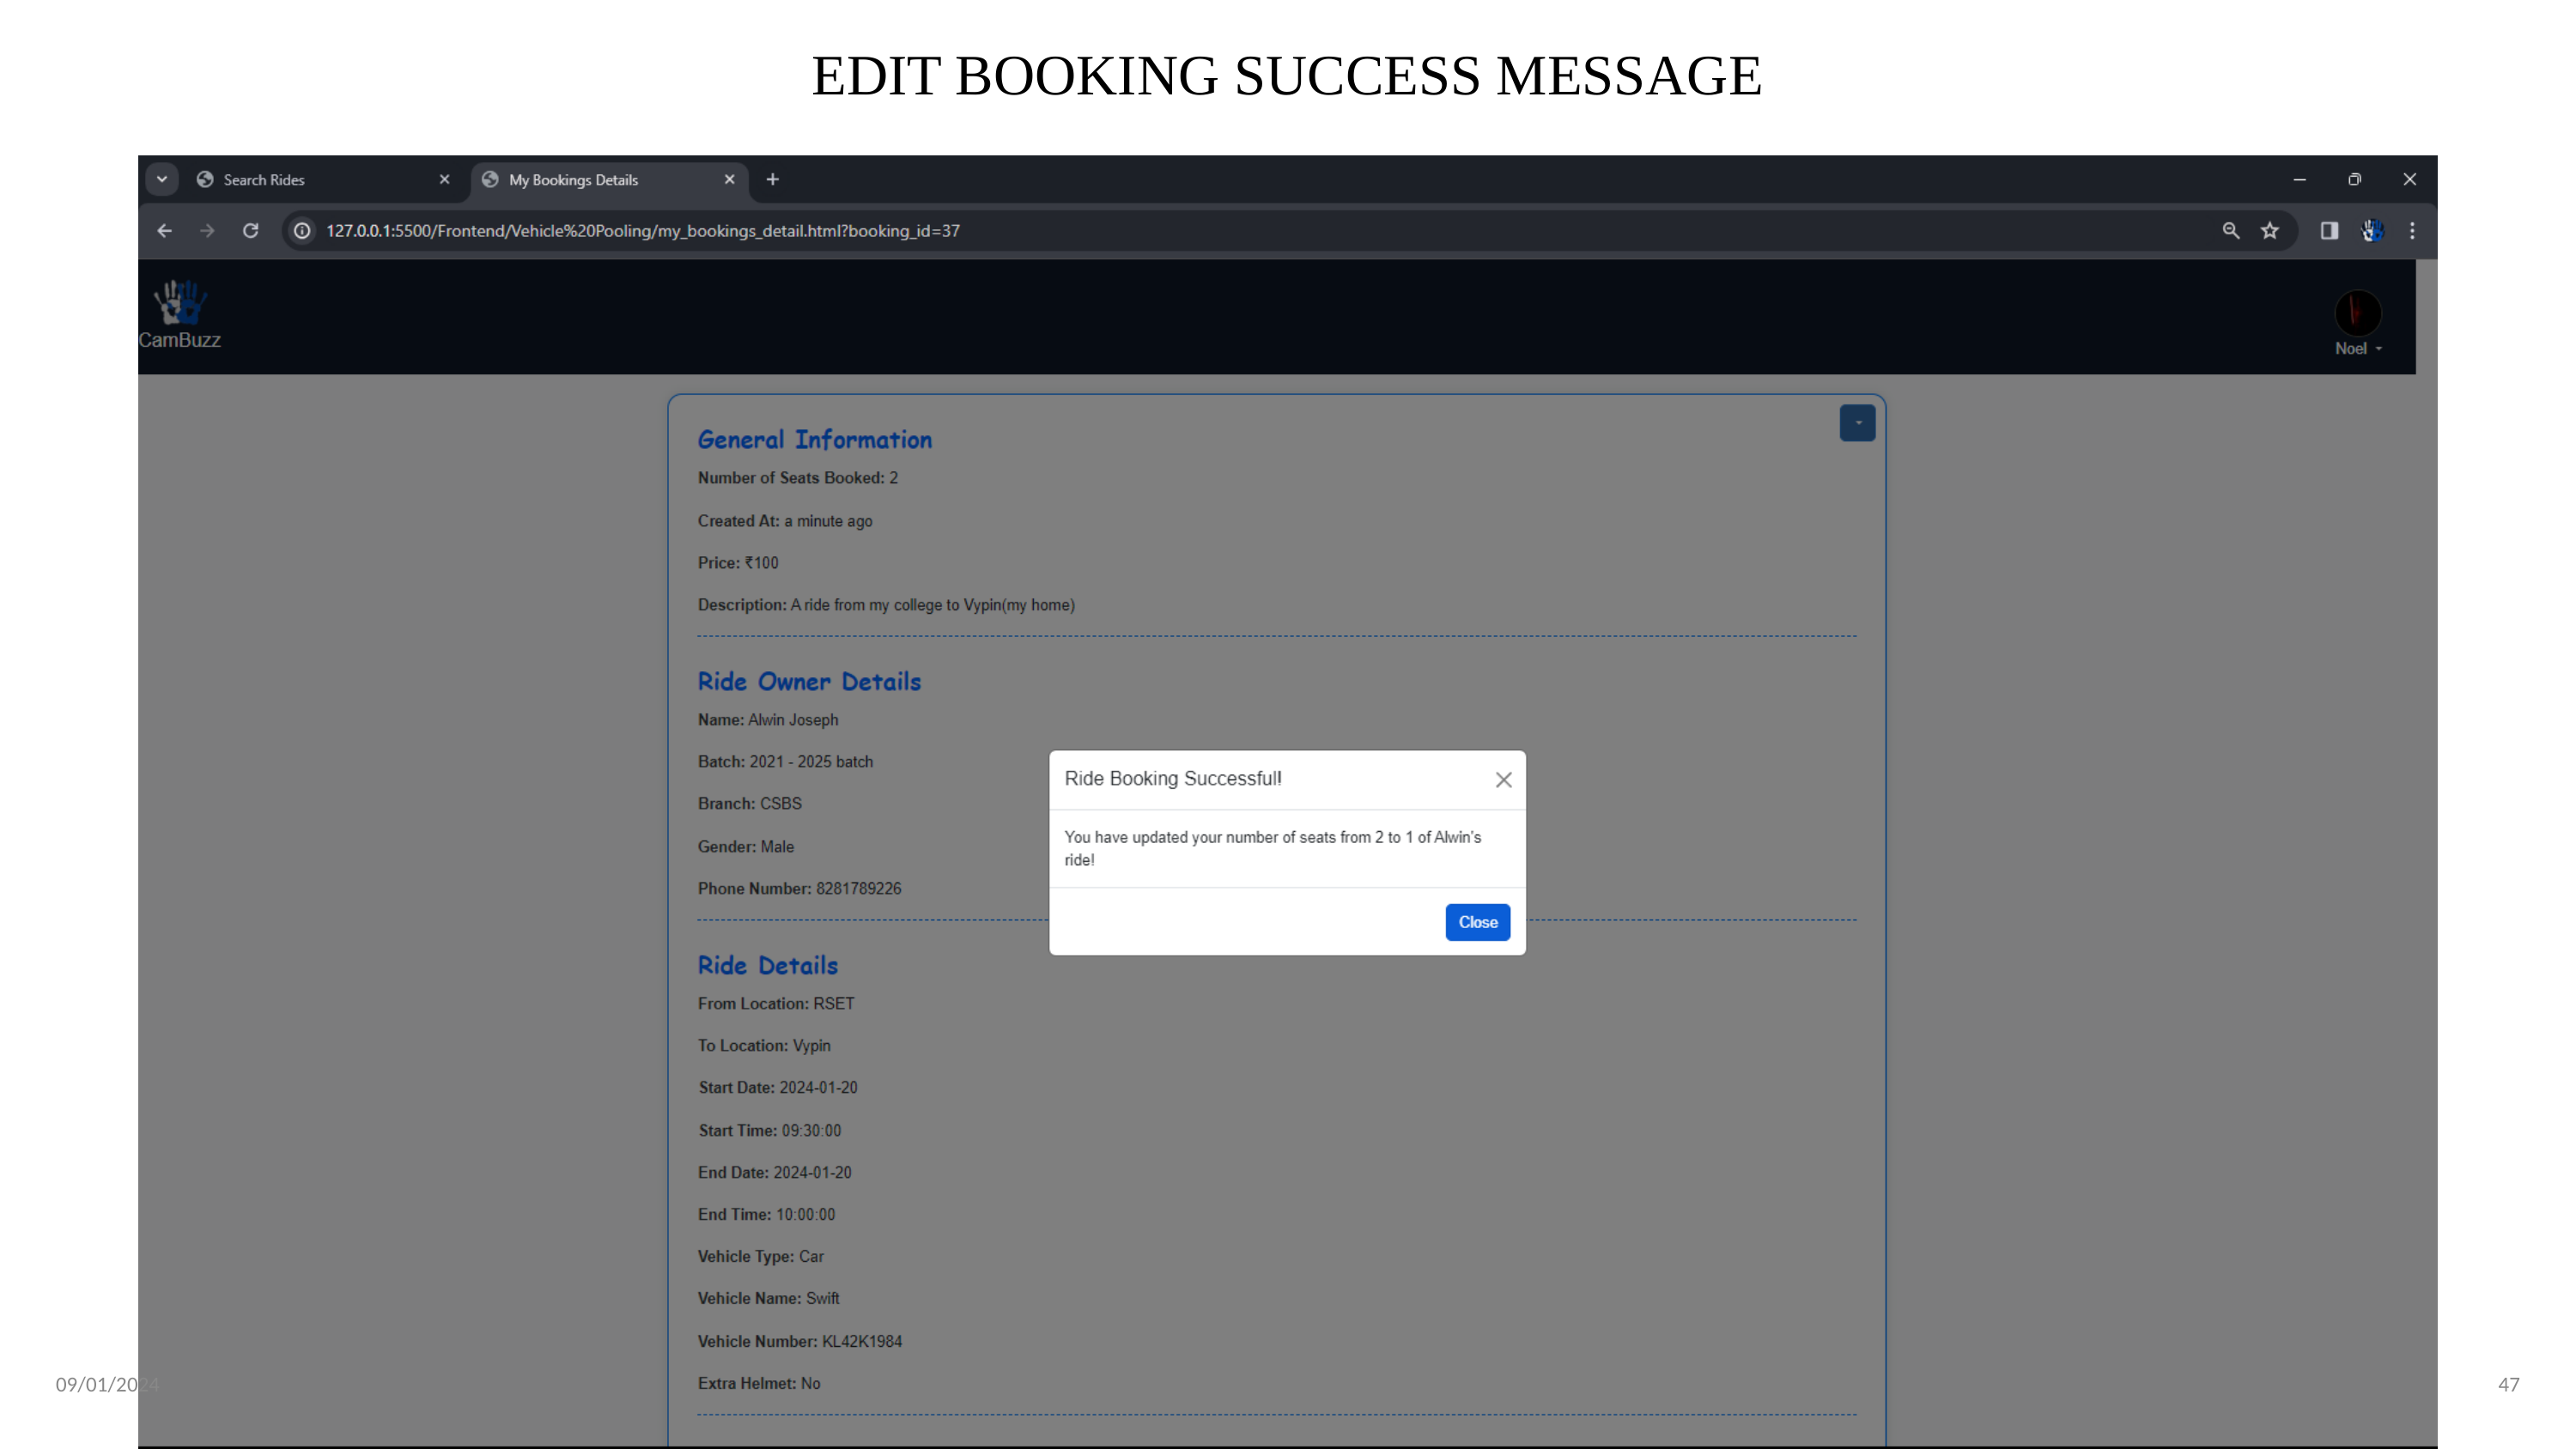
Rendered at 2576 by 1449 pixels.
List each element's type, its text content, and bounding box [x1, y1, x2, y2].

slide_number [43, 1358, 133, 1410]
picture [138, 155, 2438, 1449]
text_box EDIT BOOKING SUCCESS MESSAGE [0, 24, 2576, 119]
slide_number ‹#› [2444, 1358, 2533, 1410]
